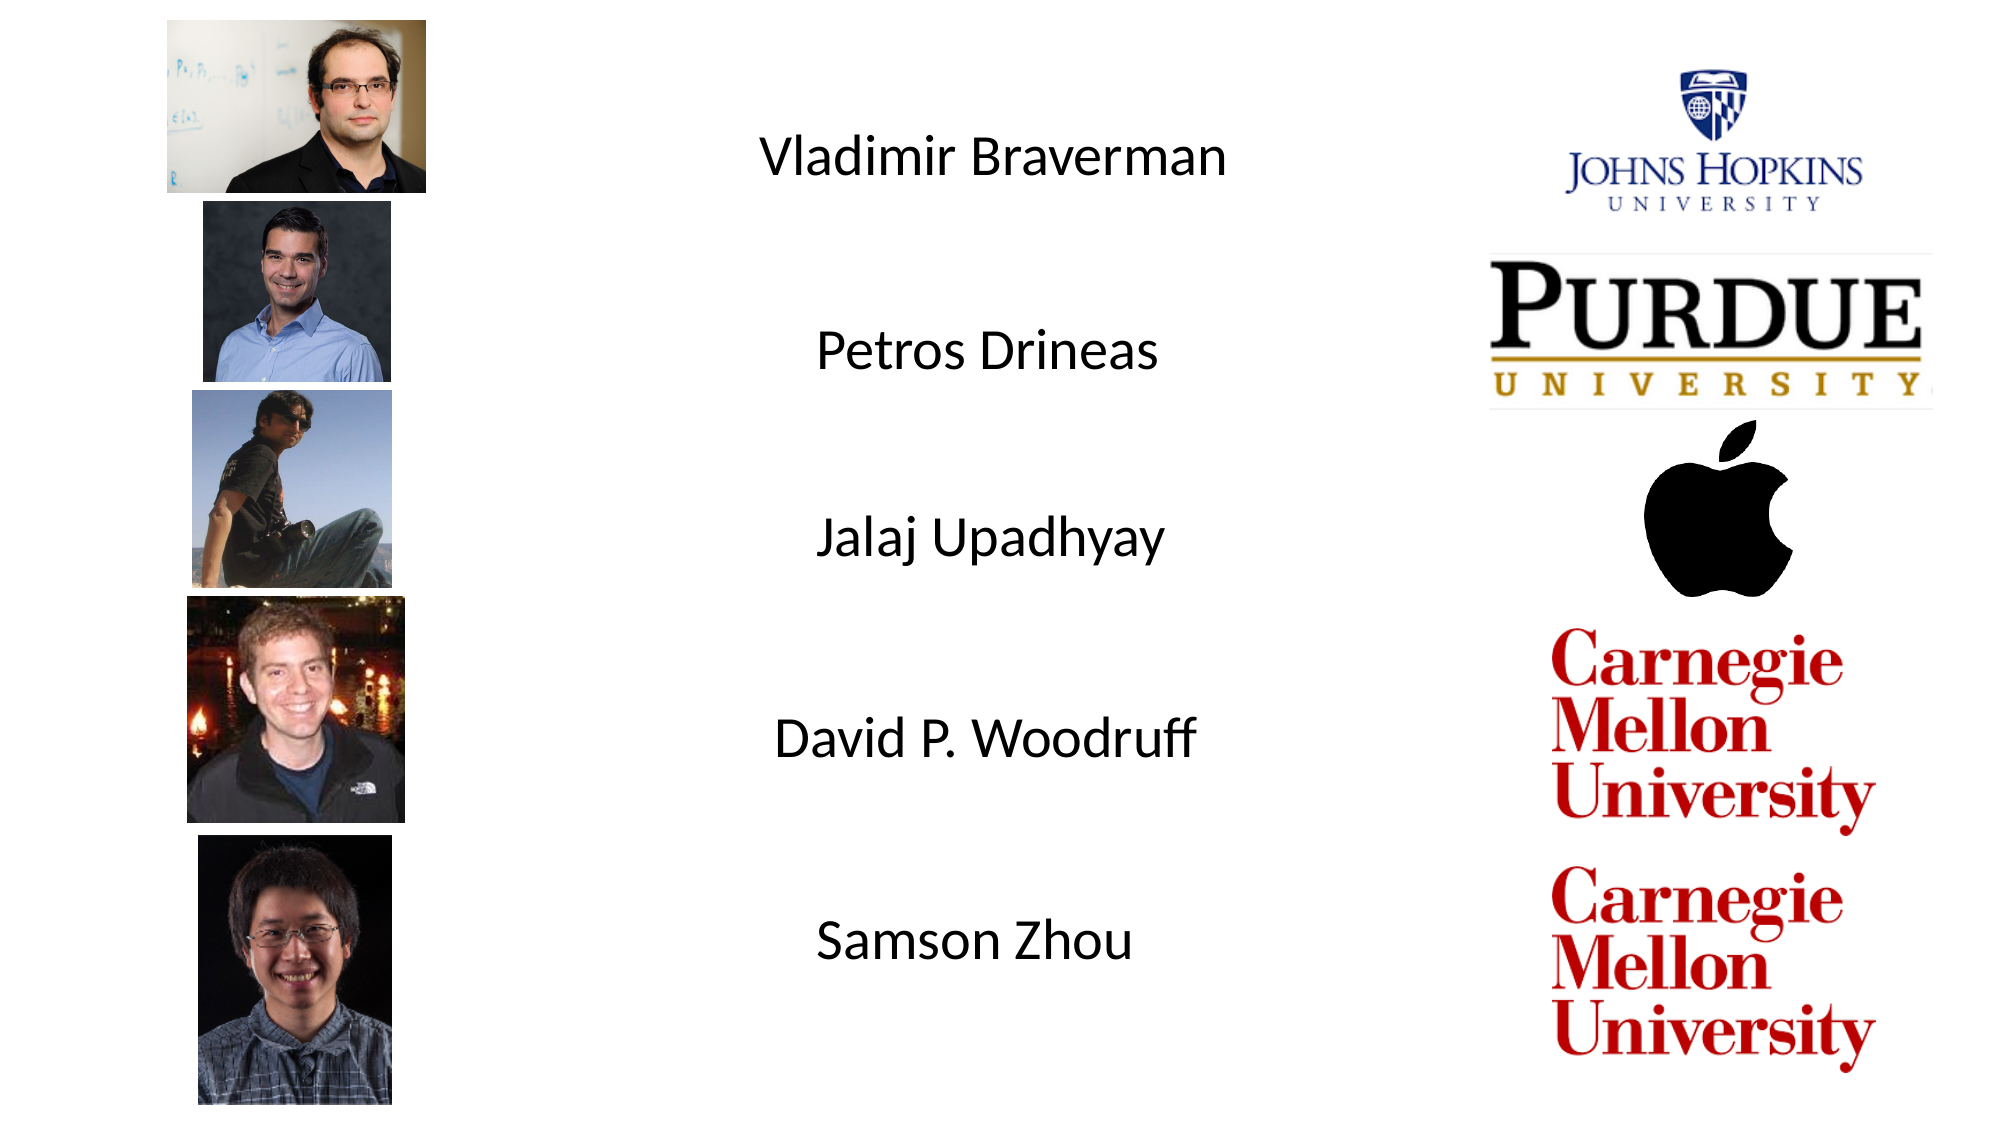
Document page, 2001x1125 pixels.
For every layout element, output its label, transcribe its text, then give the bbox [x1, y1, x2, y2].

text_box Petros Drineas [801, 303, 1215, 389]
picture [1644, 420, 1793, 597]
picture [1552, 866, 1876, 1073]
picture [167, 20, 426, 193]
picture [187, 596, 405, 823]
picture [203, 201, 391, 382]
picture [1488, 0, 1933, 410]
text_box Vladimir Braverman [744, 109, 1256, 195]
picture [198, 835, 392, 1105]
text_box David P. Woodruff [759, 692, 1240, 777]
picture [1552, 628, 1876, 836]
text_box Jalaj Upadhyay [801, 490, 1215, 576]
picture [192, 390, 392, 588]
text_box Samson Zhou [801, 893, 1282, 979]
